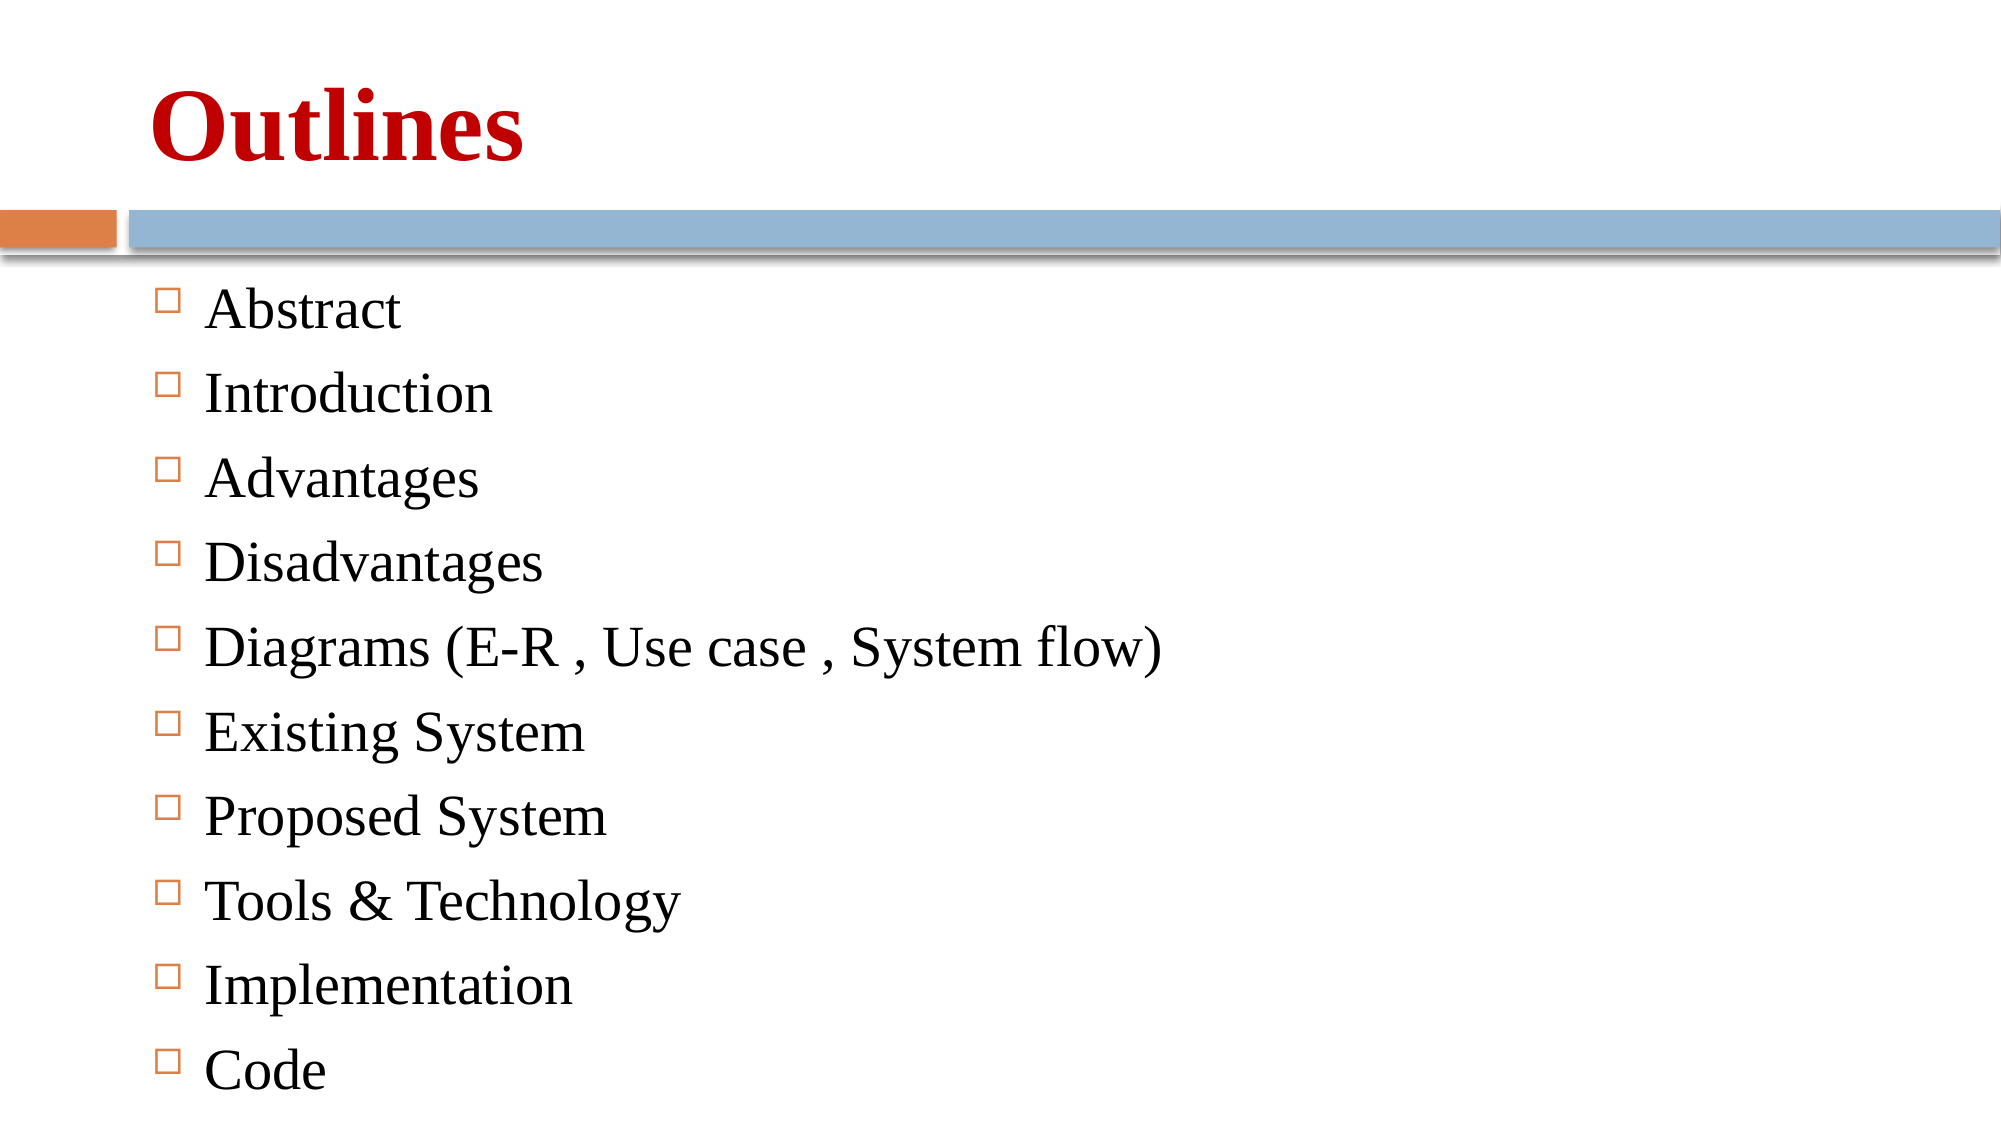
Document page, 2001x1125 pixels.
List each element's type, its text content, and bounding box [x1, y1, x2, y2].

title Outlines [133, 37, 1918, 200]
list Abstract Introduction Advantages Disadvantages Diagrams (E-R , Use case , System flow) Existing System Proposed System Tools & Technology Implementation Code [137, 262, 1338, 1125]
